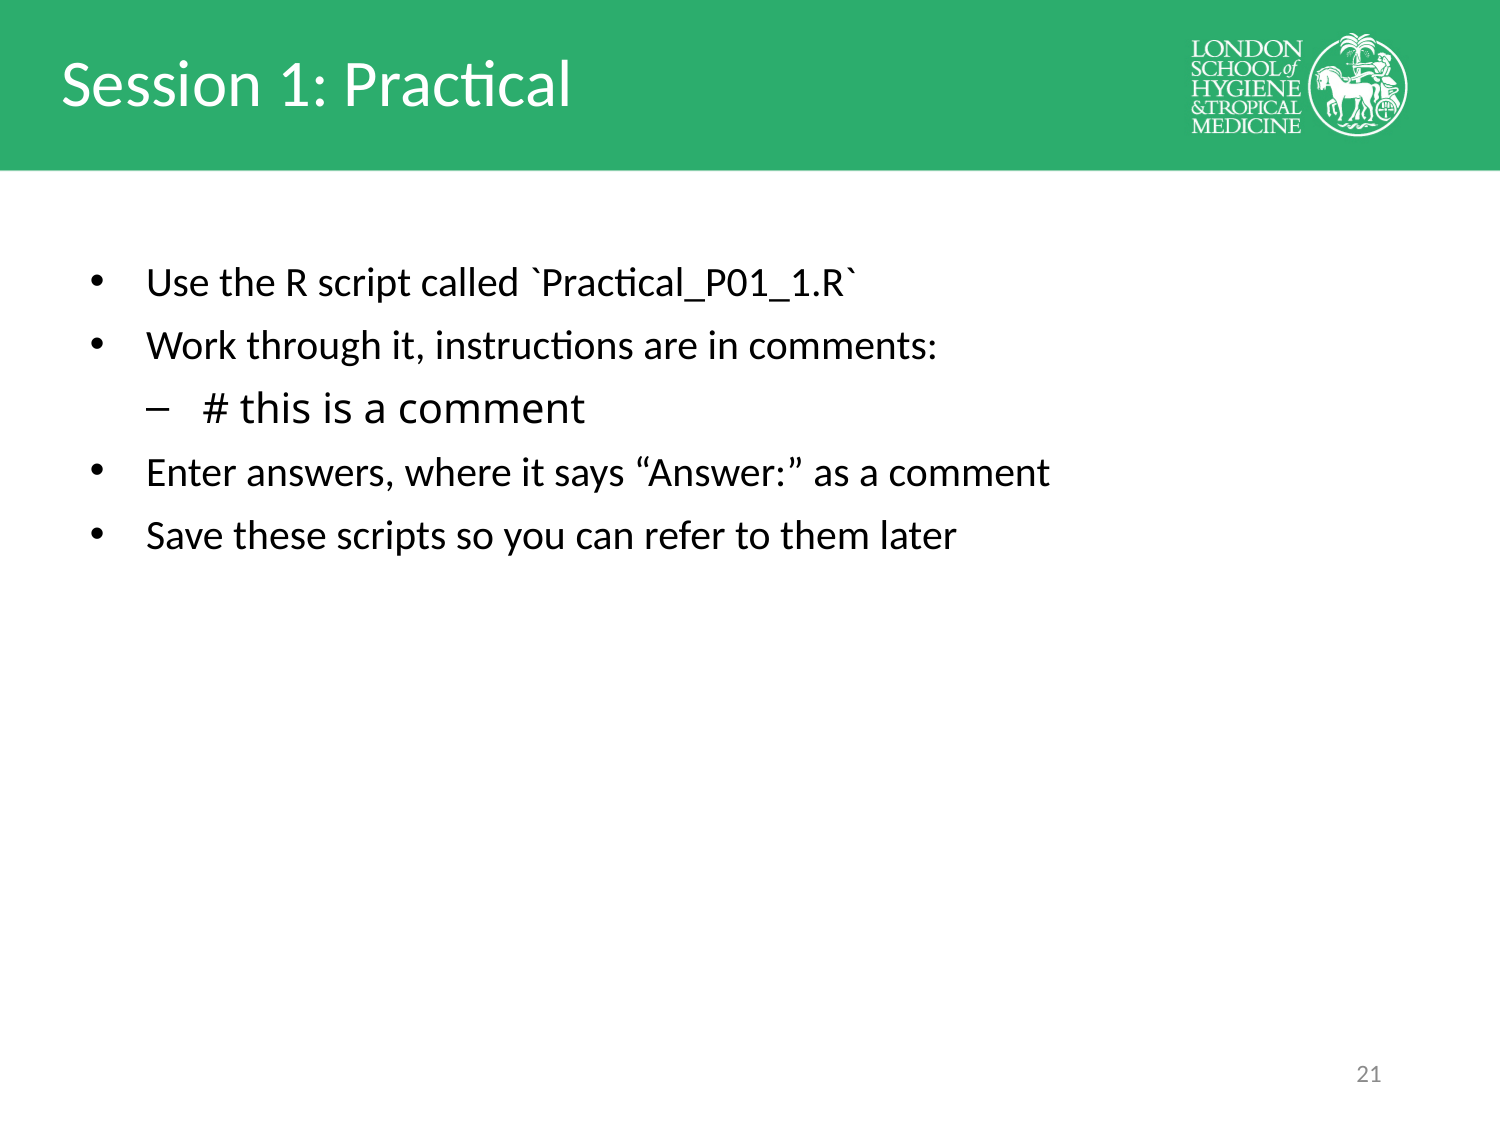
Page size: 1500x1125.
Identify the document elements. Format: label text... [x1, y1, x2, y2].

list Use the R script called `Practical_P01_1.R` Work through it, instructions are in comments: # this is a comment Enter answers, where it says “Answer:” as a comment Save these scripts so you can refer to them later [75, 242, 1425, 1034]
picture [0, 0, 1500, 1125]
slide_number 20 [1059, 1042, 1397, 1103]
text_box Session 1: Practical [46, 0, 1500, 161]
